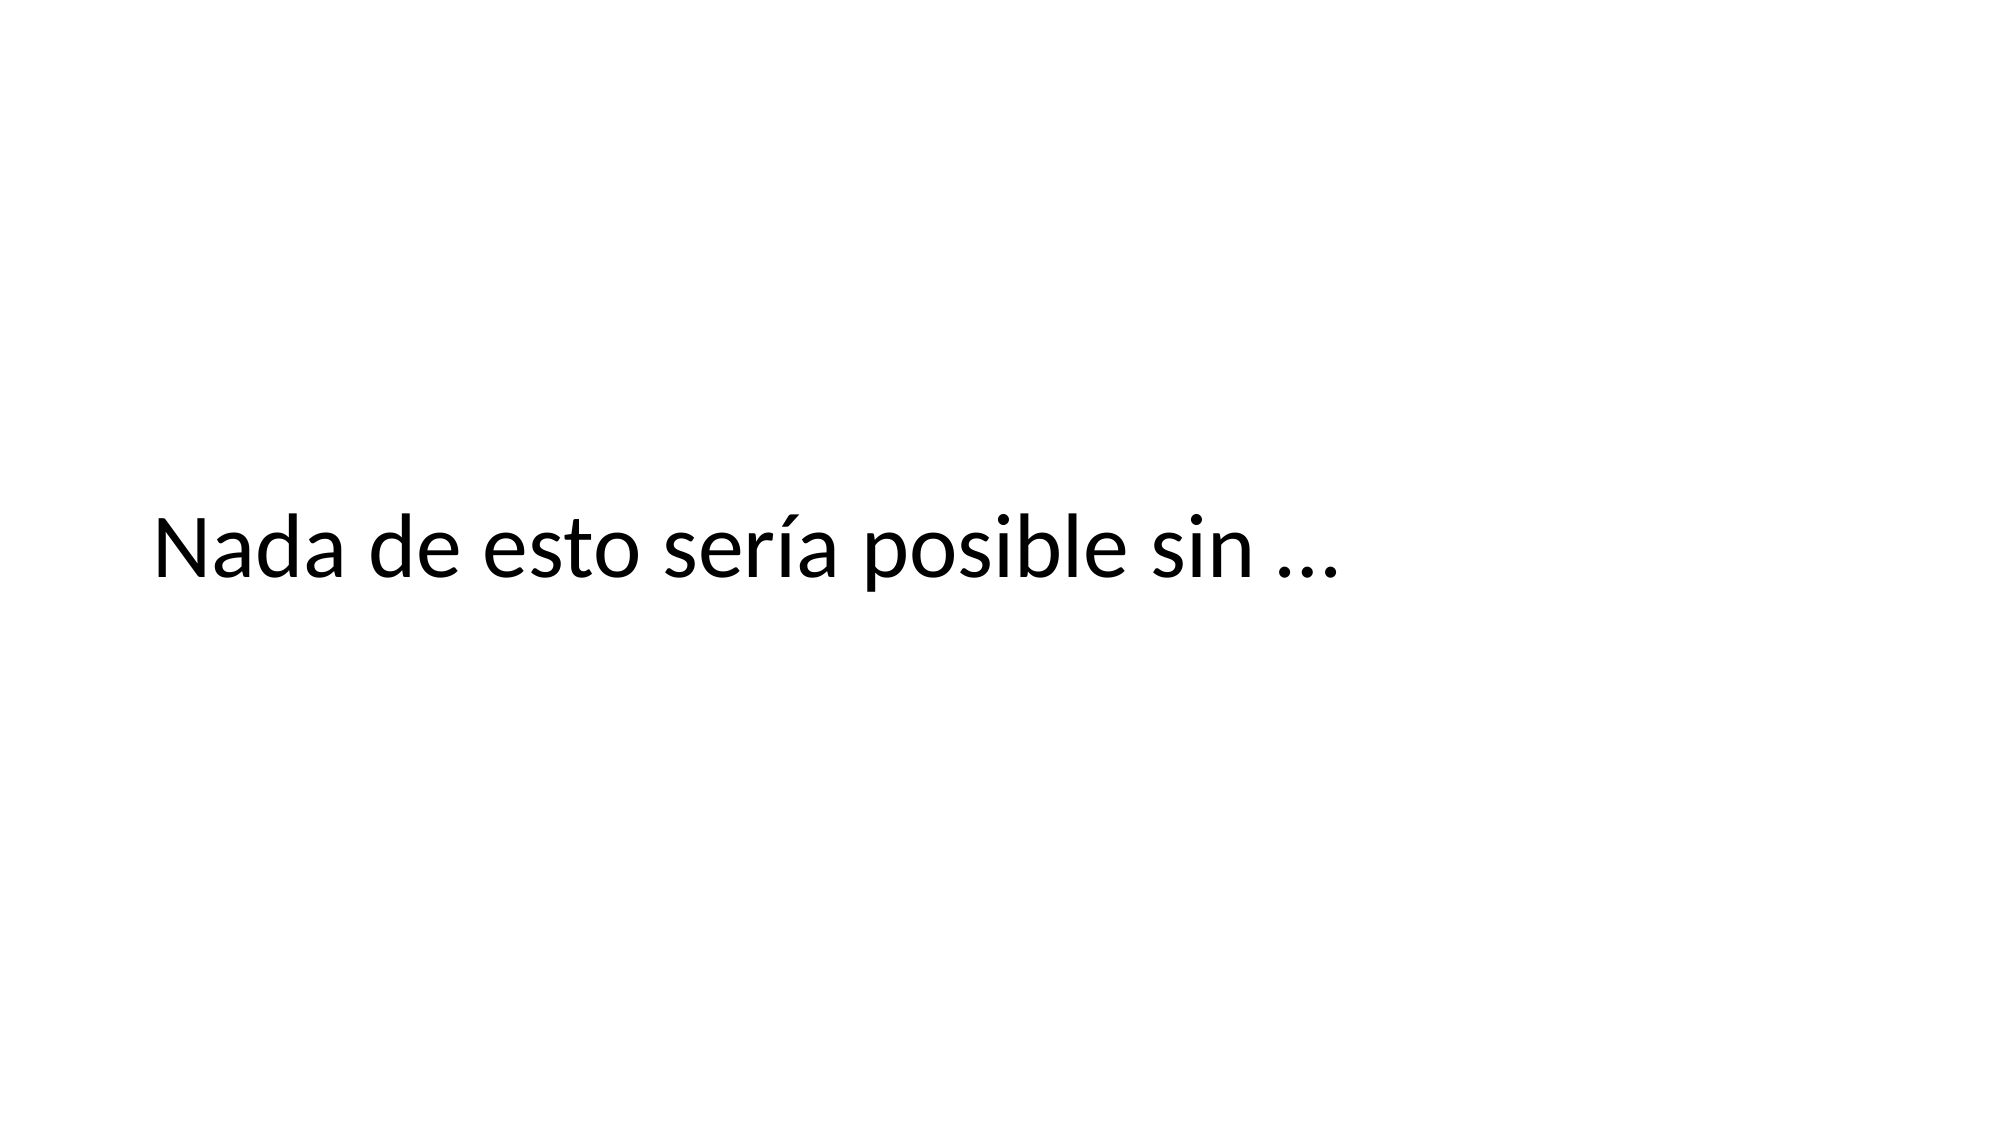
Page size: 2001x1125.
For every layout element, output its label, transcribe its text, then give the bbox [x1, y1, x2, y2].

title Nada de esto sería posible sin … [137, 438, 1863, 657]
